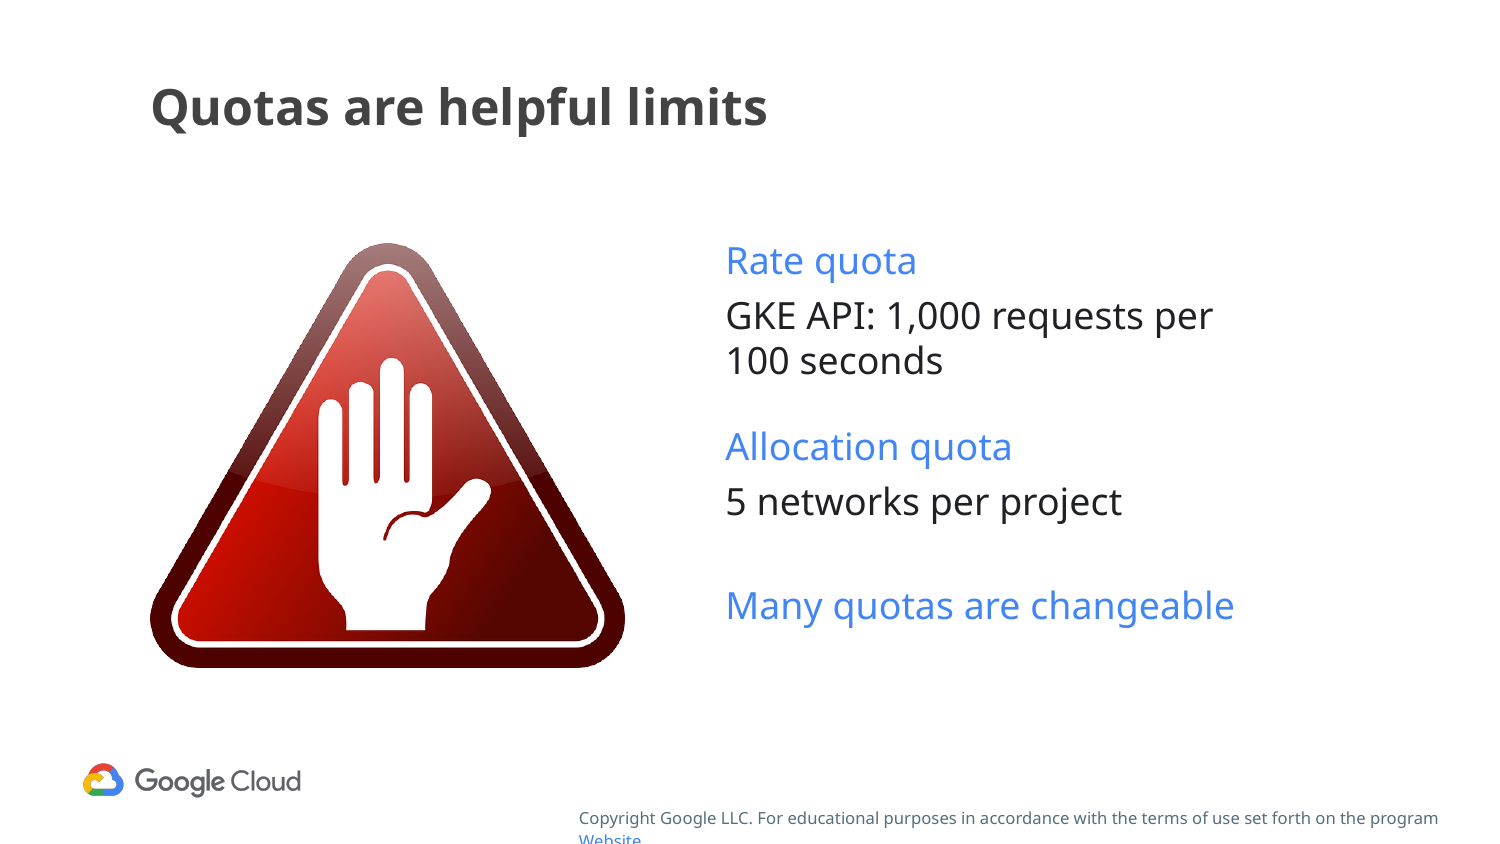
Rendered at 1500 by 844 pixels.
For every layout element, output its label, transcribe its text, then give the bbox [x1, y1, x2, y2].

picture [149, 243, 625, 668]
text_box Rate quota GKE API: 1,000 requests per 100 seconds [717, 233, 1240, 370]
picture [82, 759, 301, 801]
title Quotas are helpful limits [150, 75, 1350, 164]
text_box Allocation quota 5 networks per project [717, 419, 1323, 556]
text_box Many quotas are changeable [717, 578, 1323, 656]
text_box Copyright Google LLC. For educational purposes in accordance with the terms of use set forth on the program Website. [564, 789, 1493, 833]
